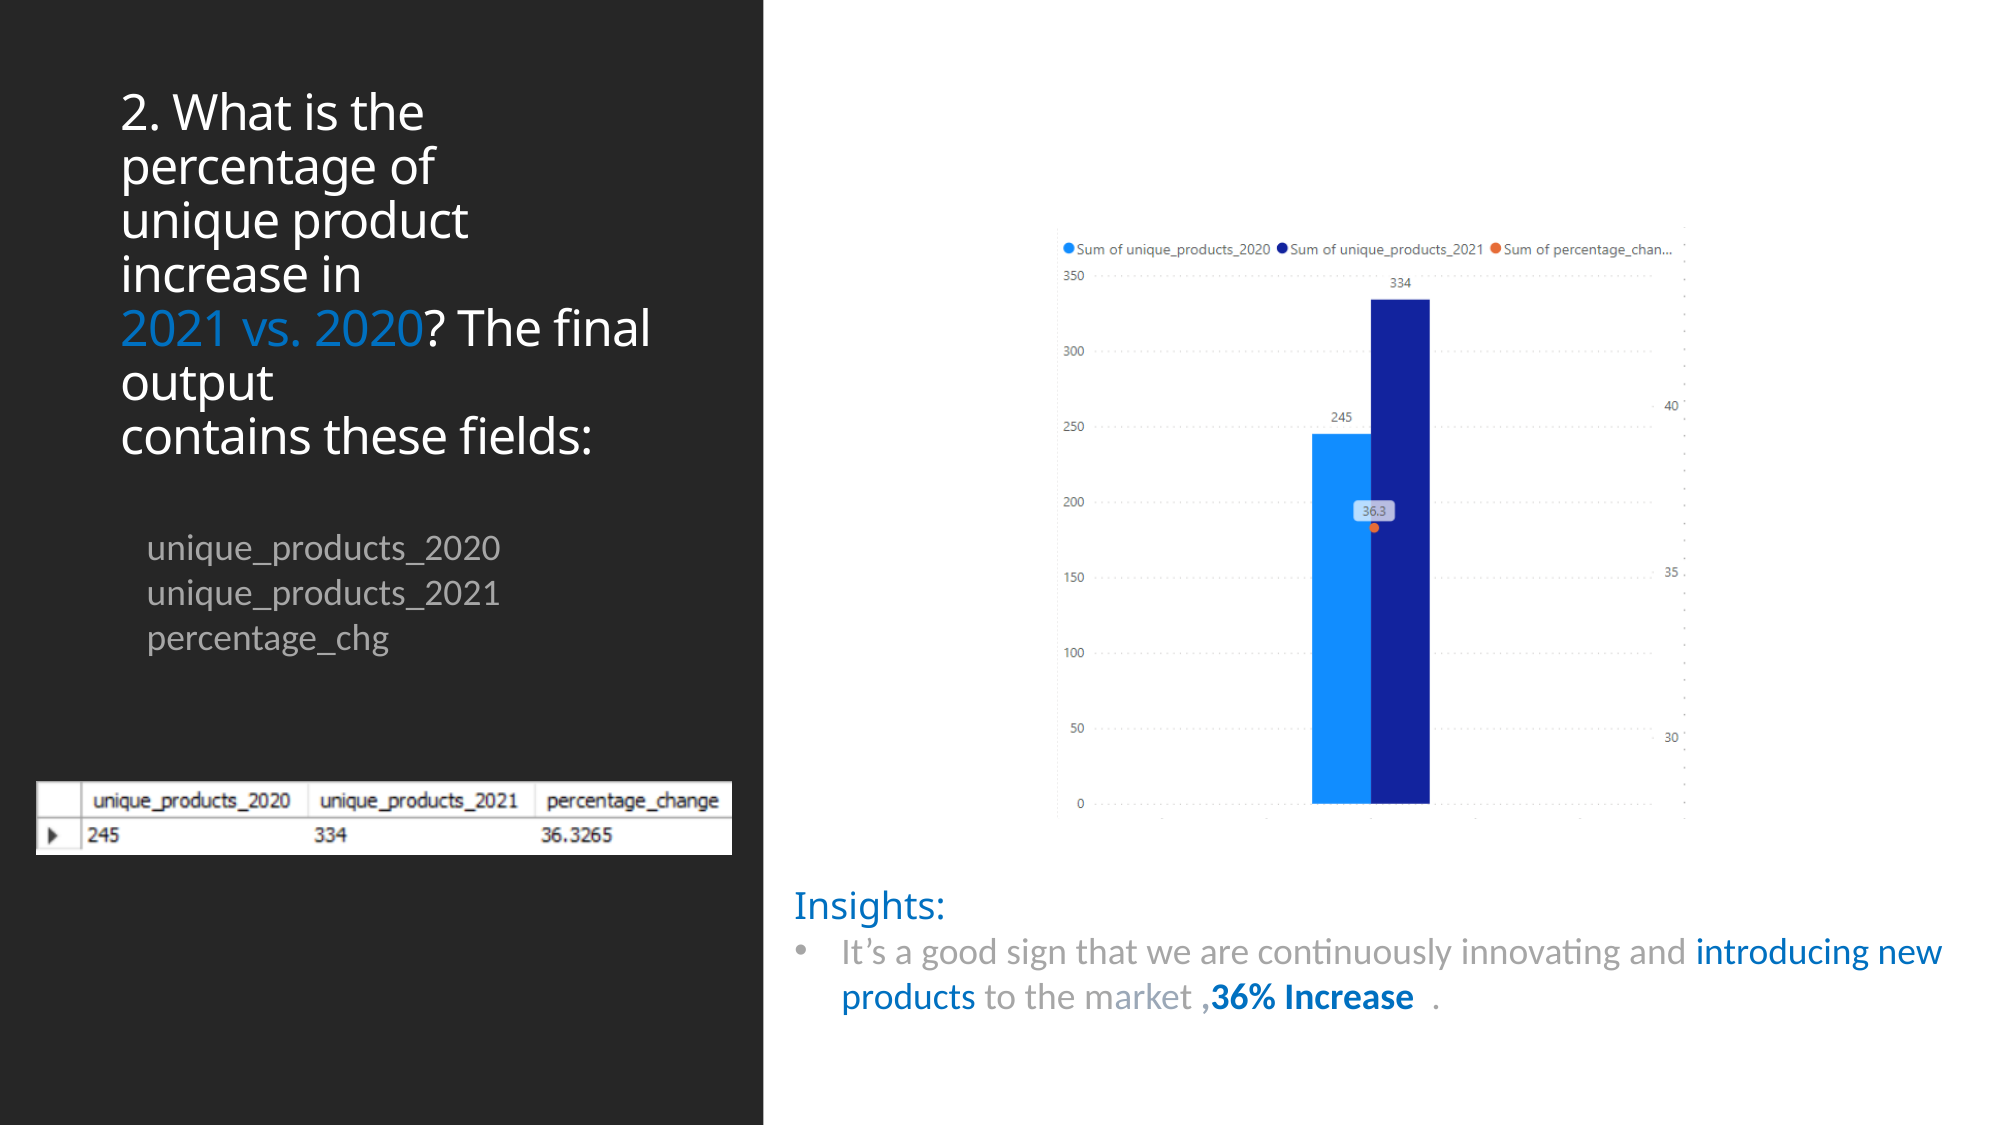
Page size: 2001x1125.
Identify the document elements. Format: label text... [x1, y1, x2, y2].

text_box Insights: It’s a good sign that we are continuously innovating and introducing new products to the market ,36% Increase . [779, 874, 2000, 1070]
text_box unique_products_2020 unique_products_2021 percentage_chg [131, 515, 1053, 665]
title 2. What is the percentage of unique product increase in 2021 vs. 2020? The final output contains these fields: [105, 128, 683, 473]
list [36, 781, 733, 856]
picture [1056, 226, 1686, 819]
